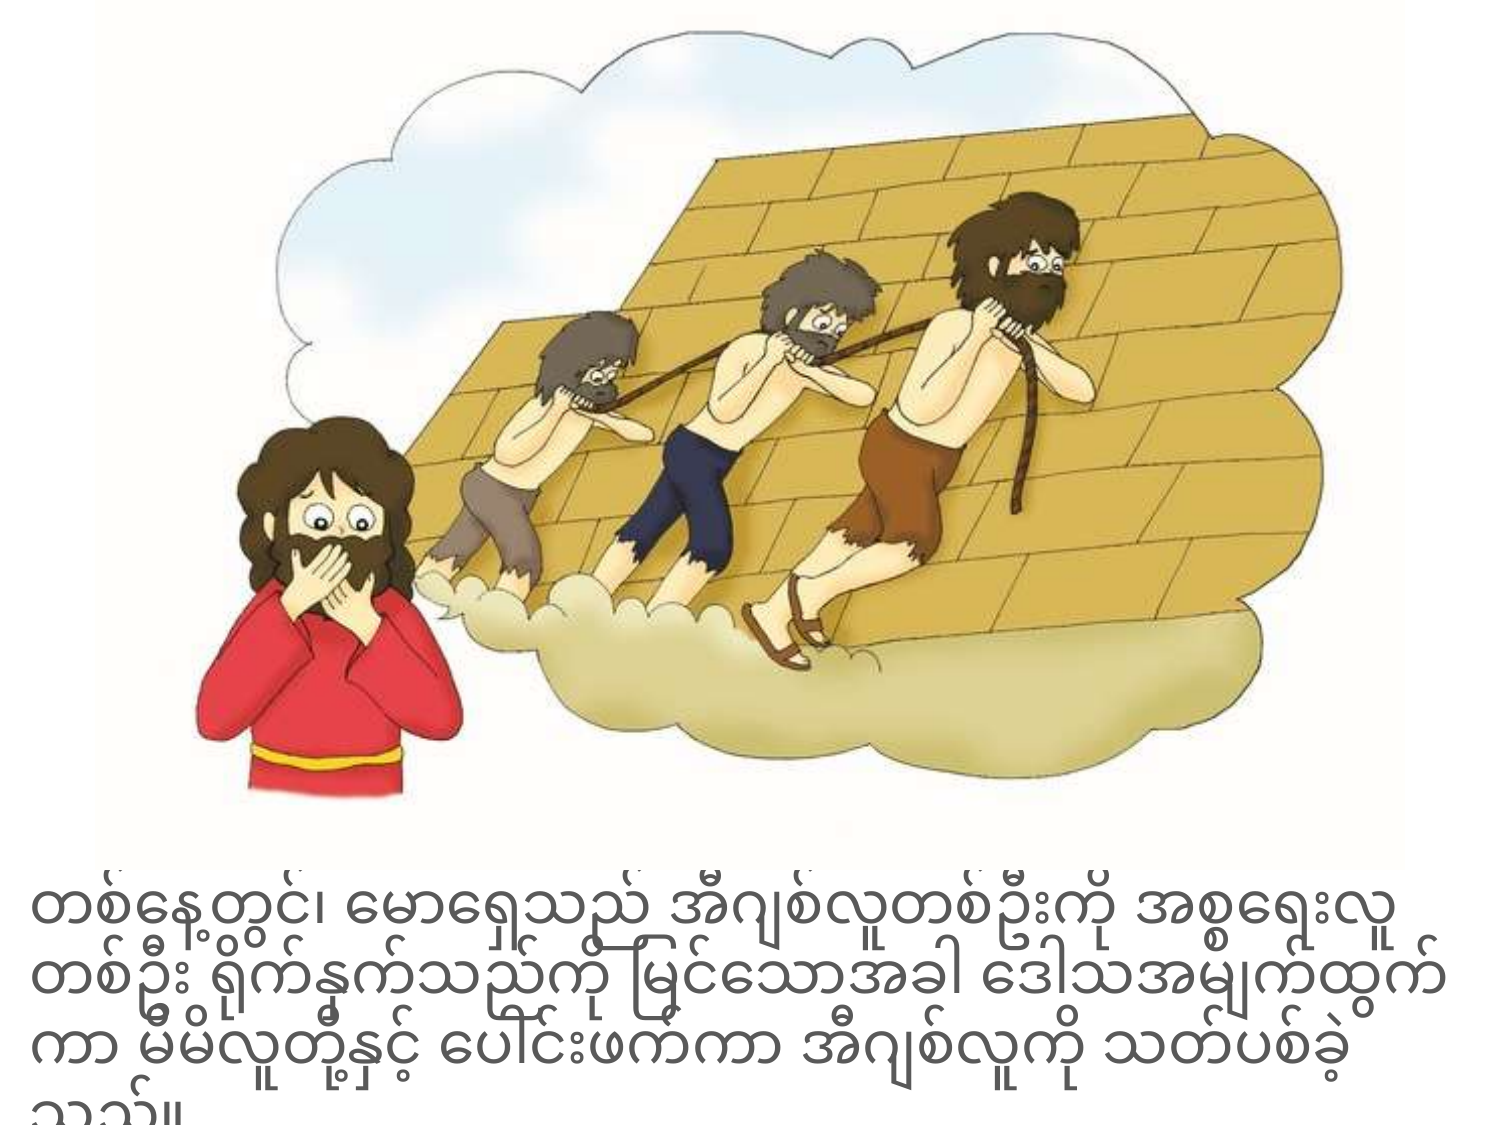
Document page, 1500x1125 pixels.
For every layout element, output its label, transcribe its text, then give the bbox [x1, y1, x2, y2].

picture [94, 0, 1405, 870]
text_box တစ်နေ့တွင်၊ မောရှေသည် အီဂျစ်လူတစ်ဦးကို အစ္စရေးလူတစ်ဦး ရိုက်နှက်သည်ကို မြင်သောအခါ ဒေါသအမျက်ထွက်ကာ မိမိလူတို့နှင့် ပေါင်းဖက်ကာ အီဂျစ်လူကို သတ်ပစ်ခဲ့သည်။ [14, 857, 1486, 1125]
